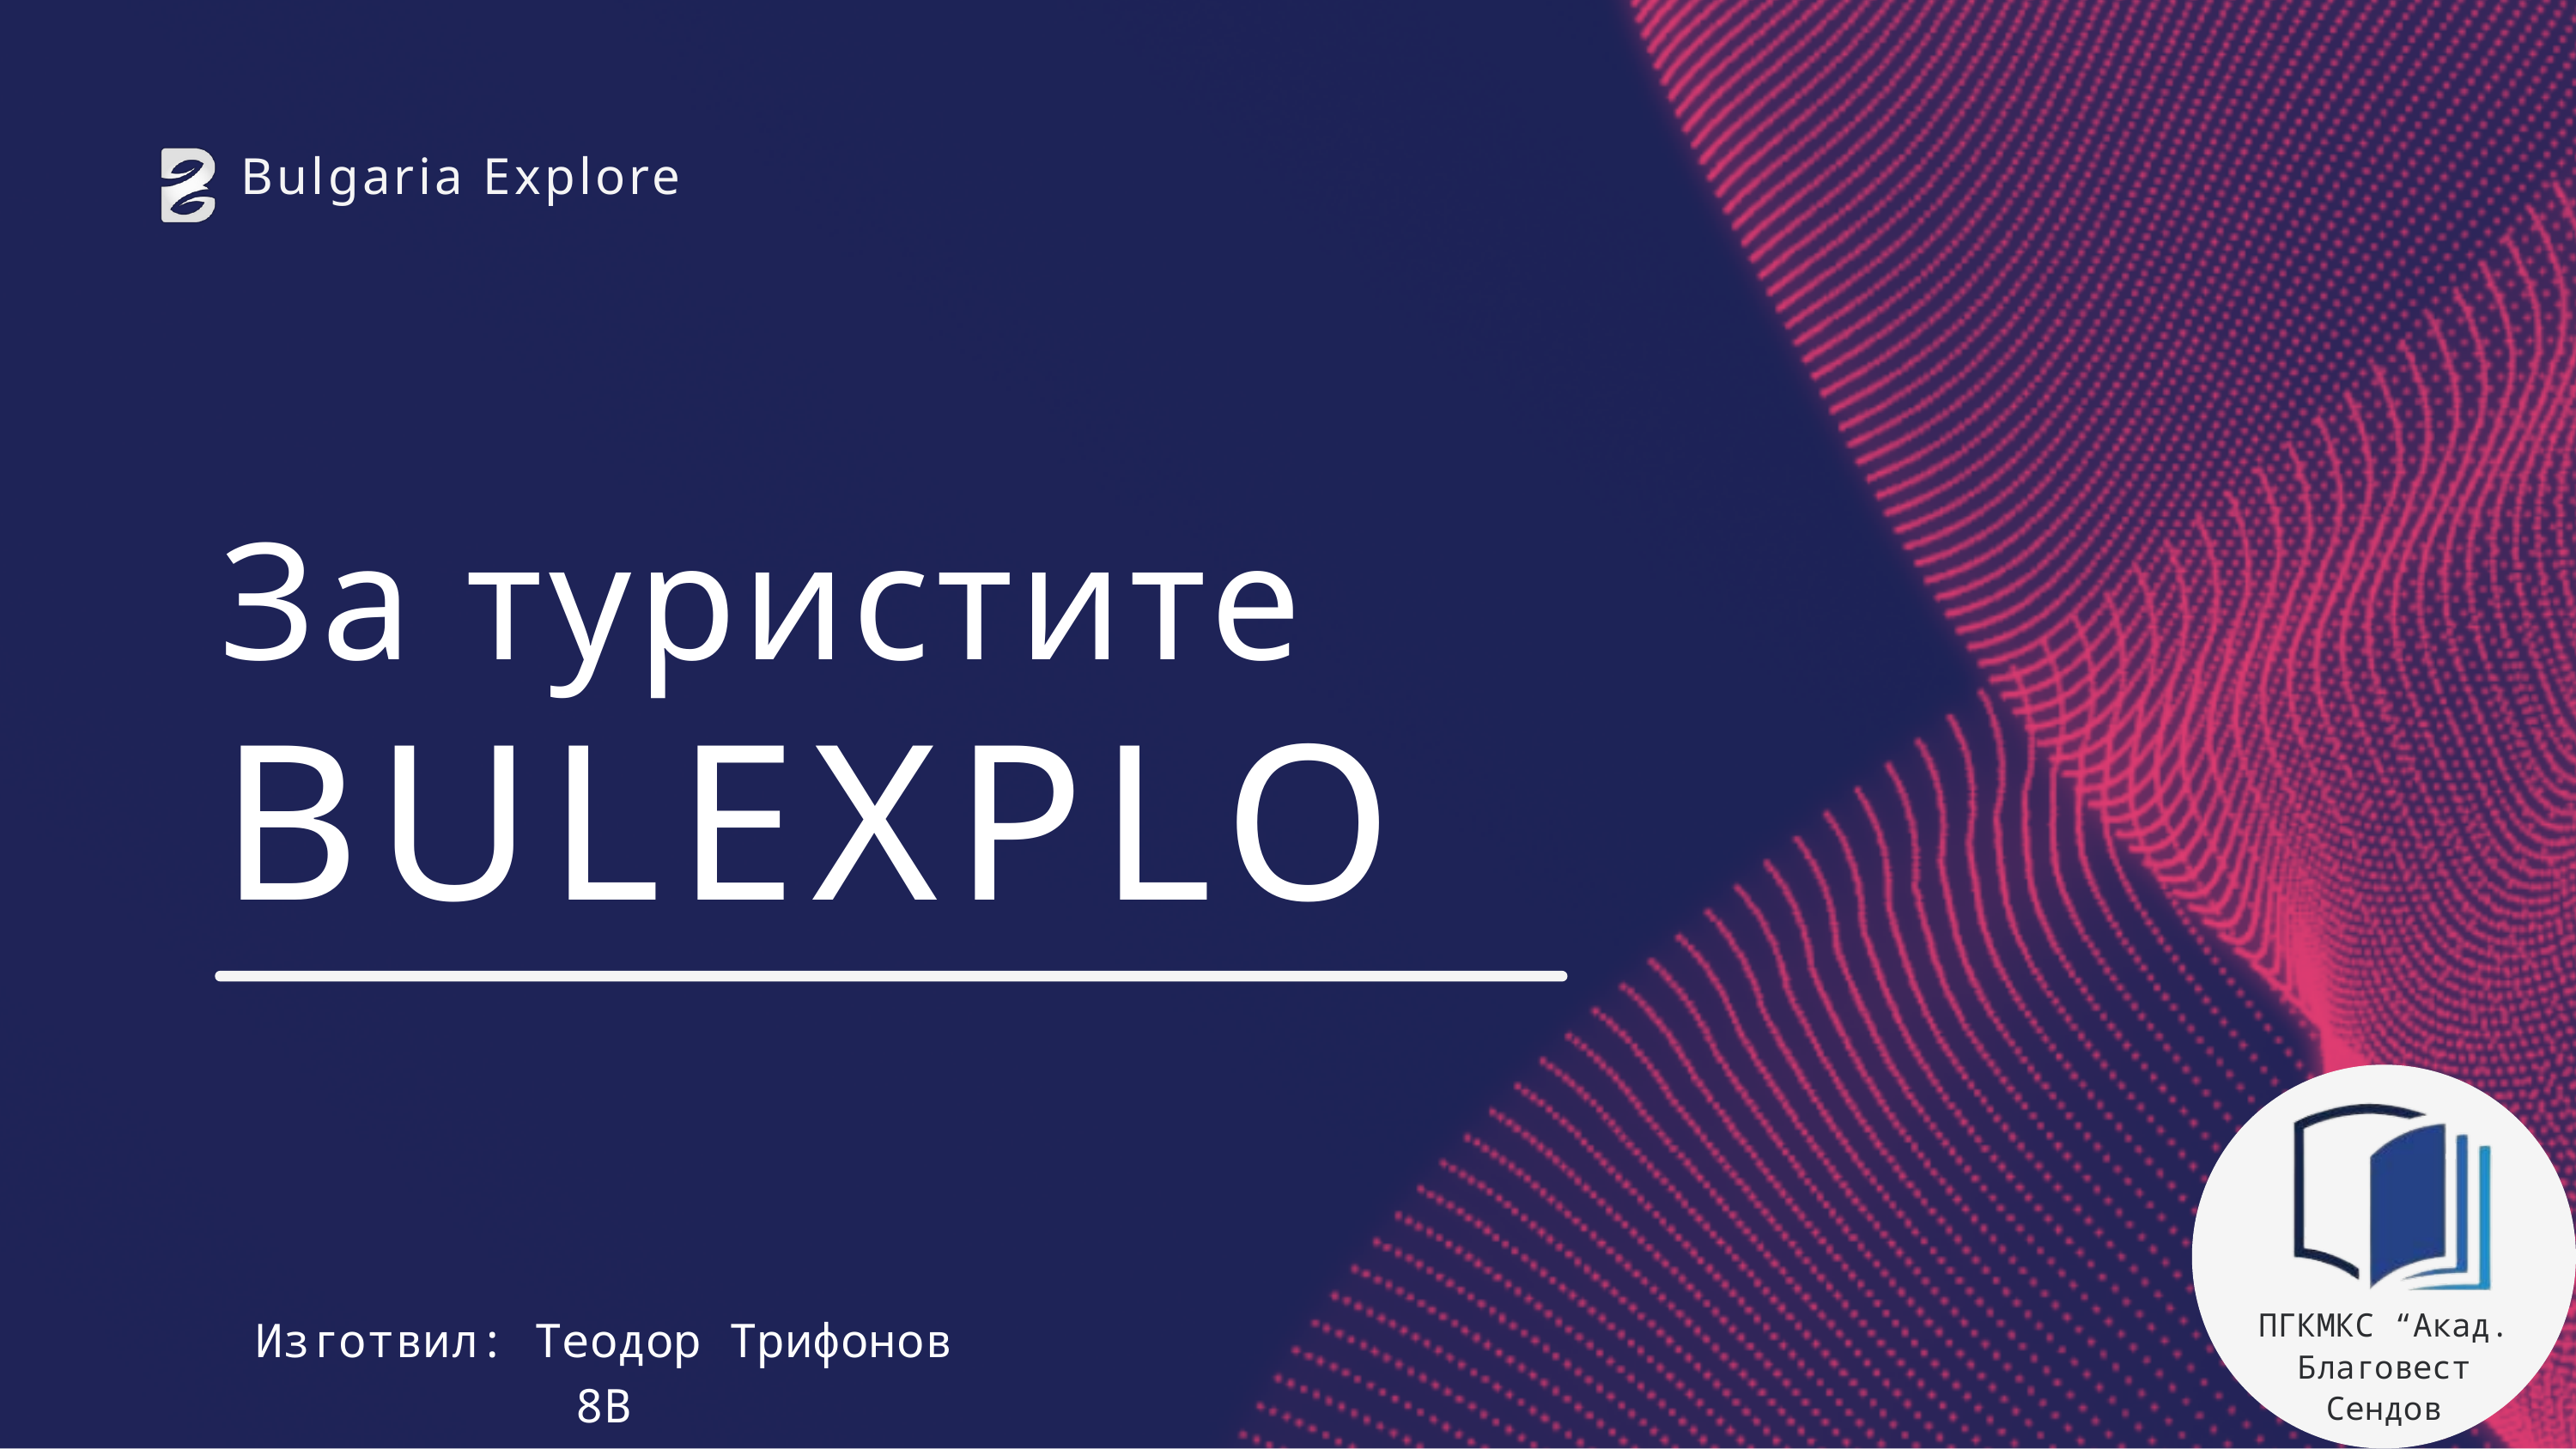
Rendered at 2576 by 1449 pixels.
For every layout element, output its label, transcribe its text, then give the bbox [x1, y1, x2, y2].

text_box За туристите [220, 513, 1505, 692]
text_box Изготвил: Теодор Трифонов 8В [220, 1301, 988, 1433]
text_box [144, 144, 683, 226]
text_box [0, 0, 2576, 1449]
text_box BULEXPLO [220, 706, 1854, 943]
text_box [2191, 1048, 2576, 1449]
